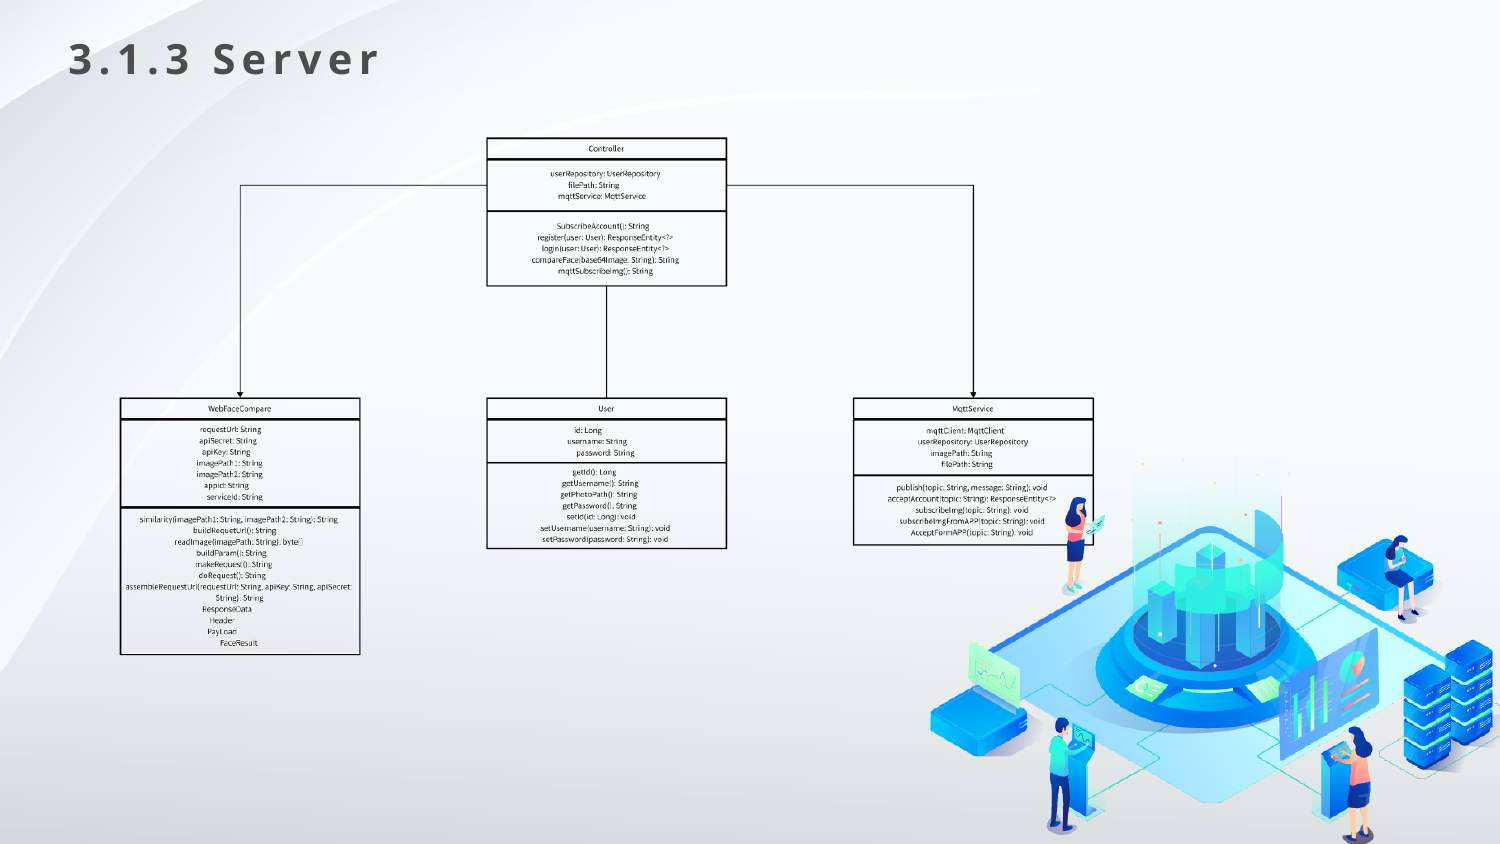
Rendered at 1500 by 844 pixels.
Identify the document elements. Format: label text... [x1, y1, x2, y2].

picture [0, 0, 1500, 844]
text_box 3.1.3 Server [53, 25, 659, 90]
